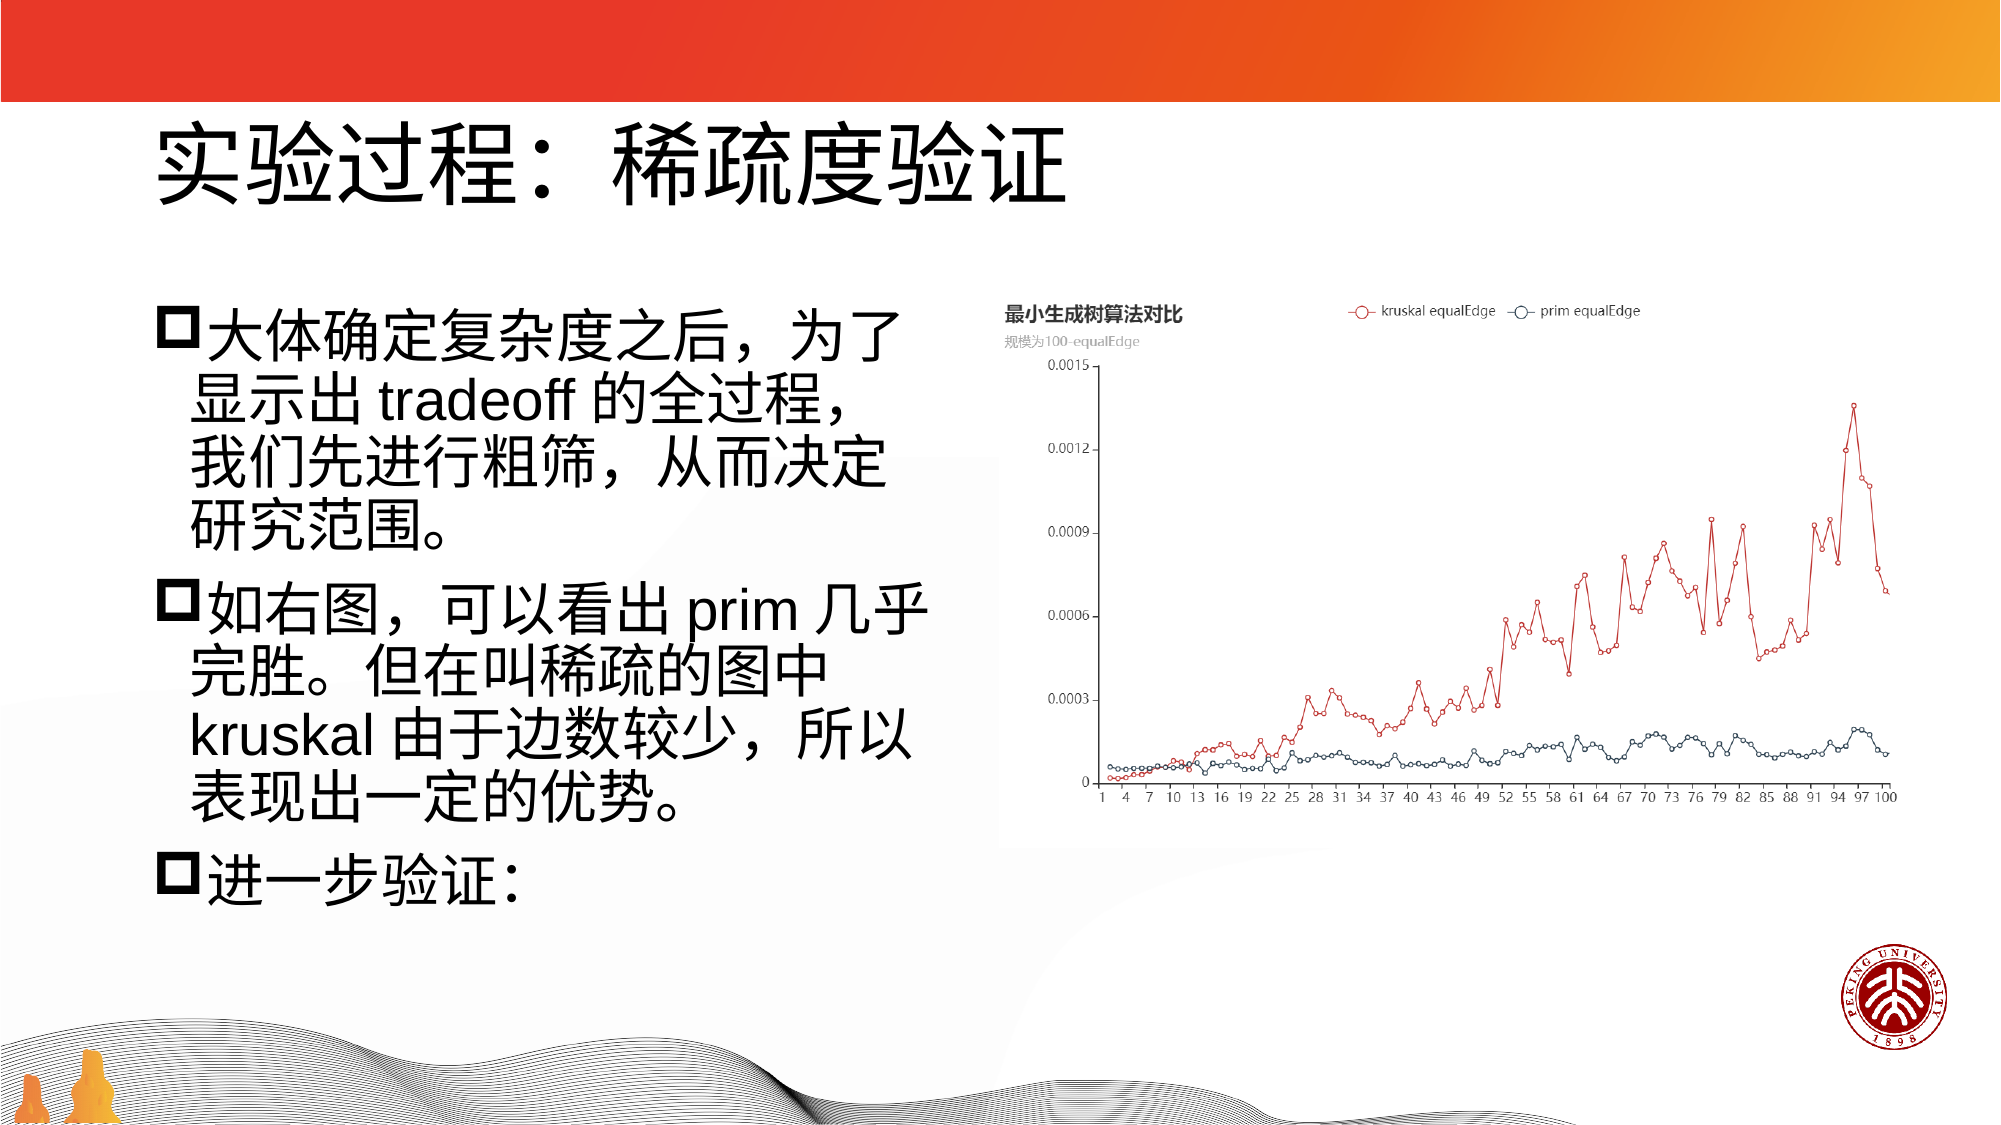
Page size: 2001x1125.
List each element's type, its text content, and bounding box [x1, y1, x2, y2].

picture [0, 0, 2000, 102]
picture [0, 299, 1988, 1125]
picture [1841, 944, 1947, 1050]
title 实验过程：稀疏度验证 [137, 59, 1863, 278]
list 大体确定复杂度之后，为了显示出tradeoff的全过程，我们先进行粗筛，从而决定研究范围。 如右图，可以看出prim几乎完胜。但在叫稀疏的图中kruskal由于边数较少，所以表现出一定的优势。 进一步验证： [137, 299, 949, 1014]
